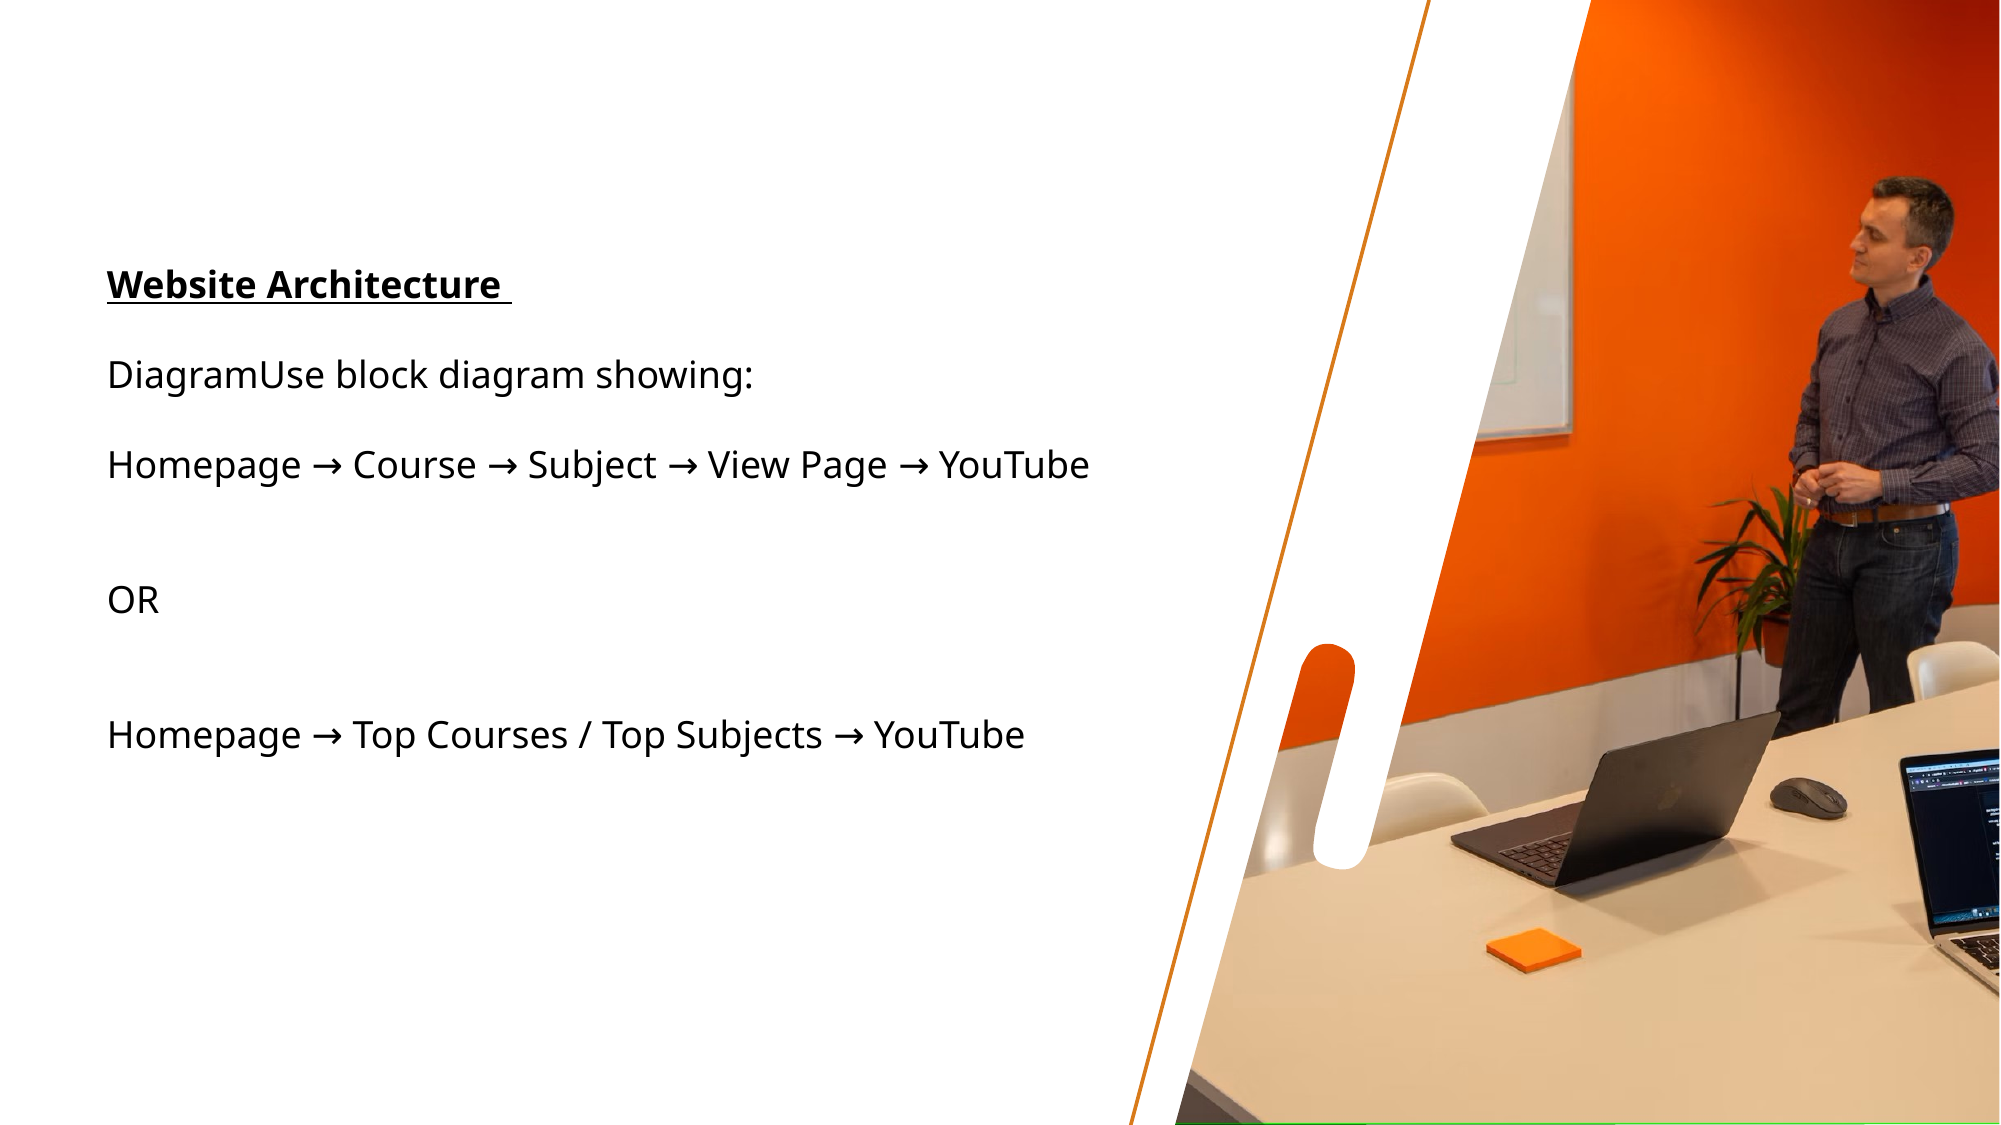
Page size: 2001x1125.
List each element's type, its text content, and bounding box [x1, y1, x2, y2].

text_box Website Architecture DiagramUse block diagram showing: Homepage → Course → Subject → View Page → YouTube OR Homepage → Top Courses / Top Subjects → YouTube [92, 253, 1171, 764]
picture [1174, 0, 2000, 1125]
